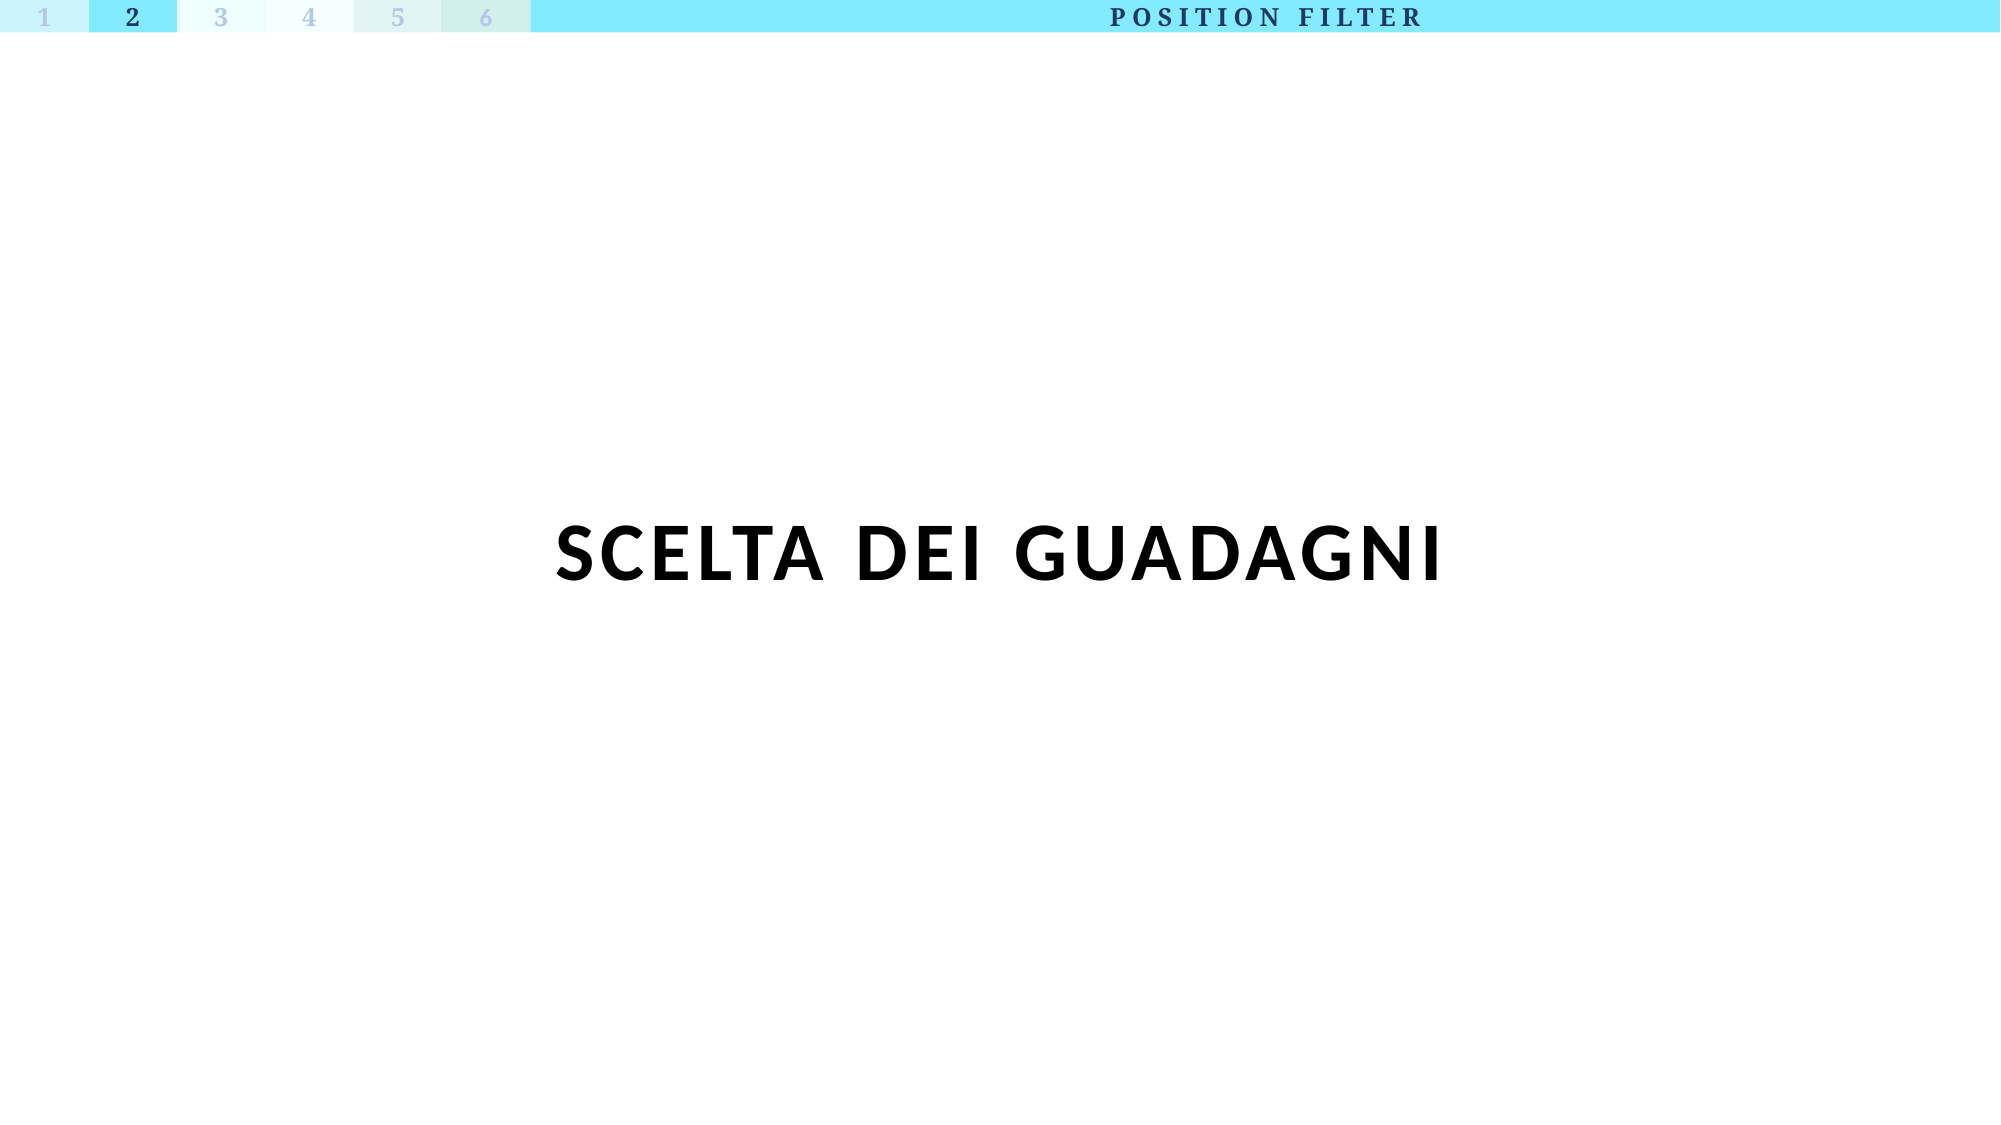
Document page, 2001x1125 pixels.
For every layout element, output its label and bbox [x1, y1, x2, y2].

text_box [0, 0, 2000, 33]
